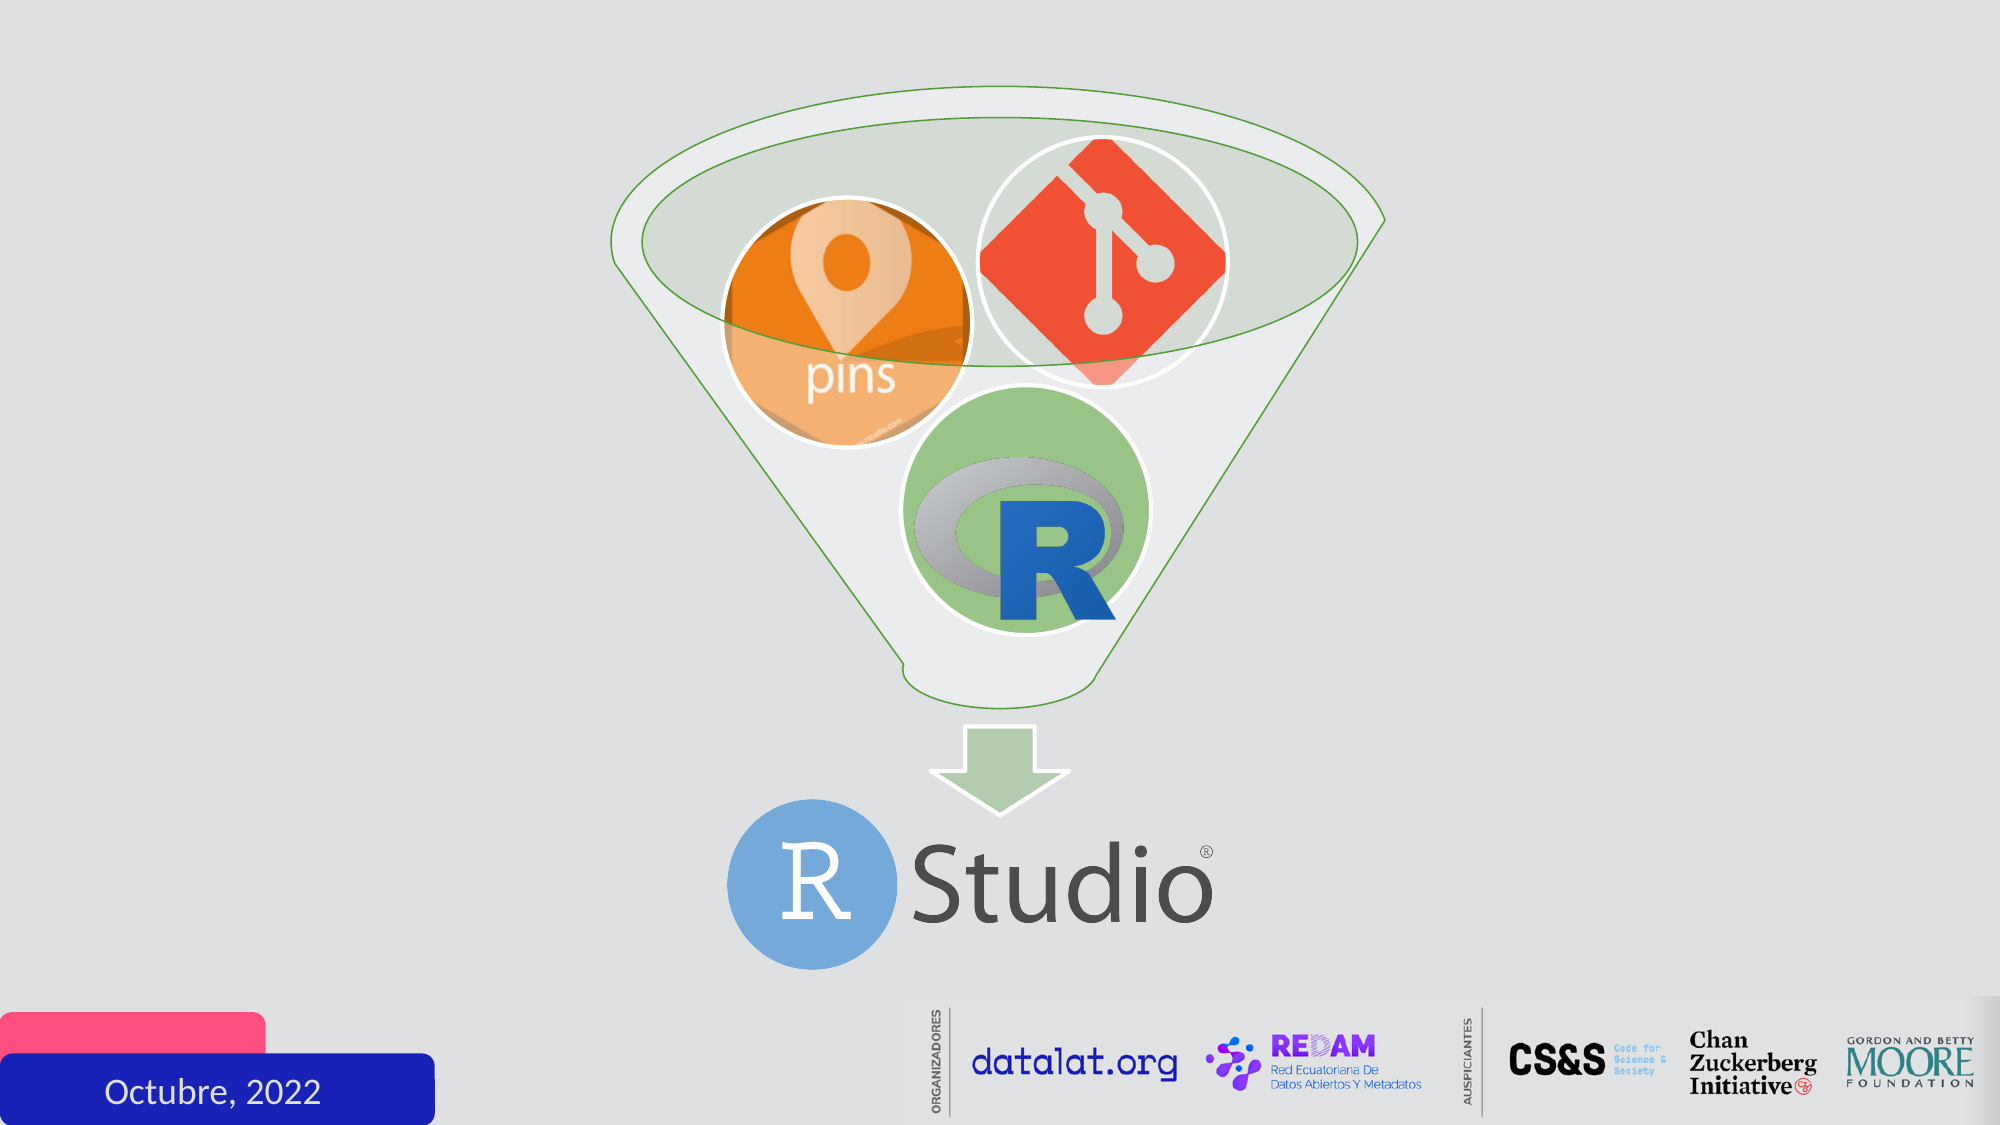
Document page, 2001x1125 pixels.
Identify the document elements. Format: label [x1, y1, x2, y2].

picture [913, 456, 1124, 620]
picture [727, 799, 1214, 971]
picture [902, 996, 2000, 1125]
text_box [332, 80, 1667, 970]
